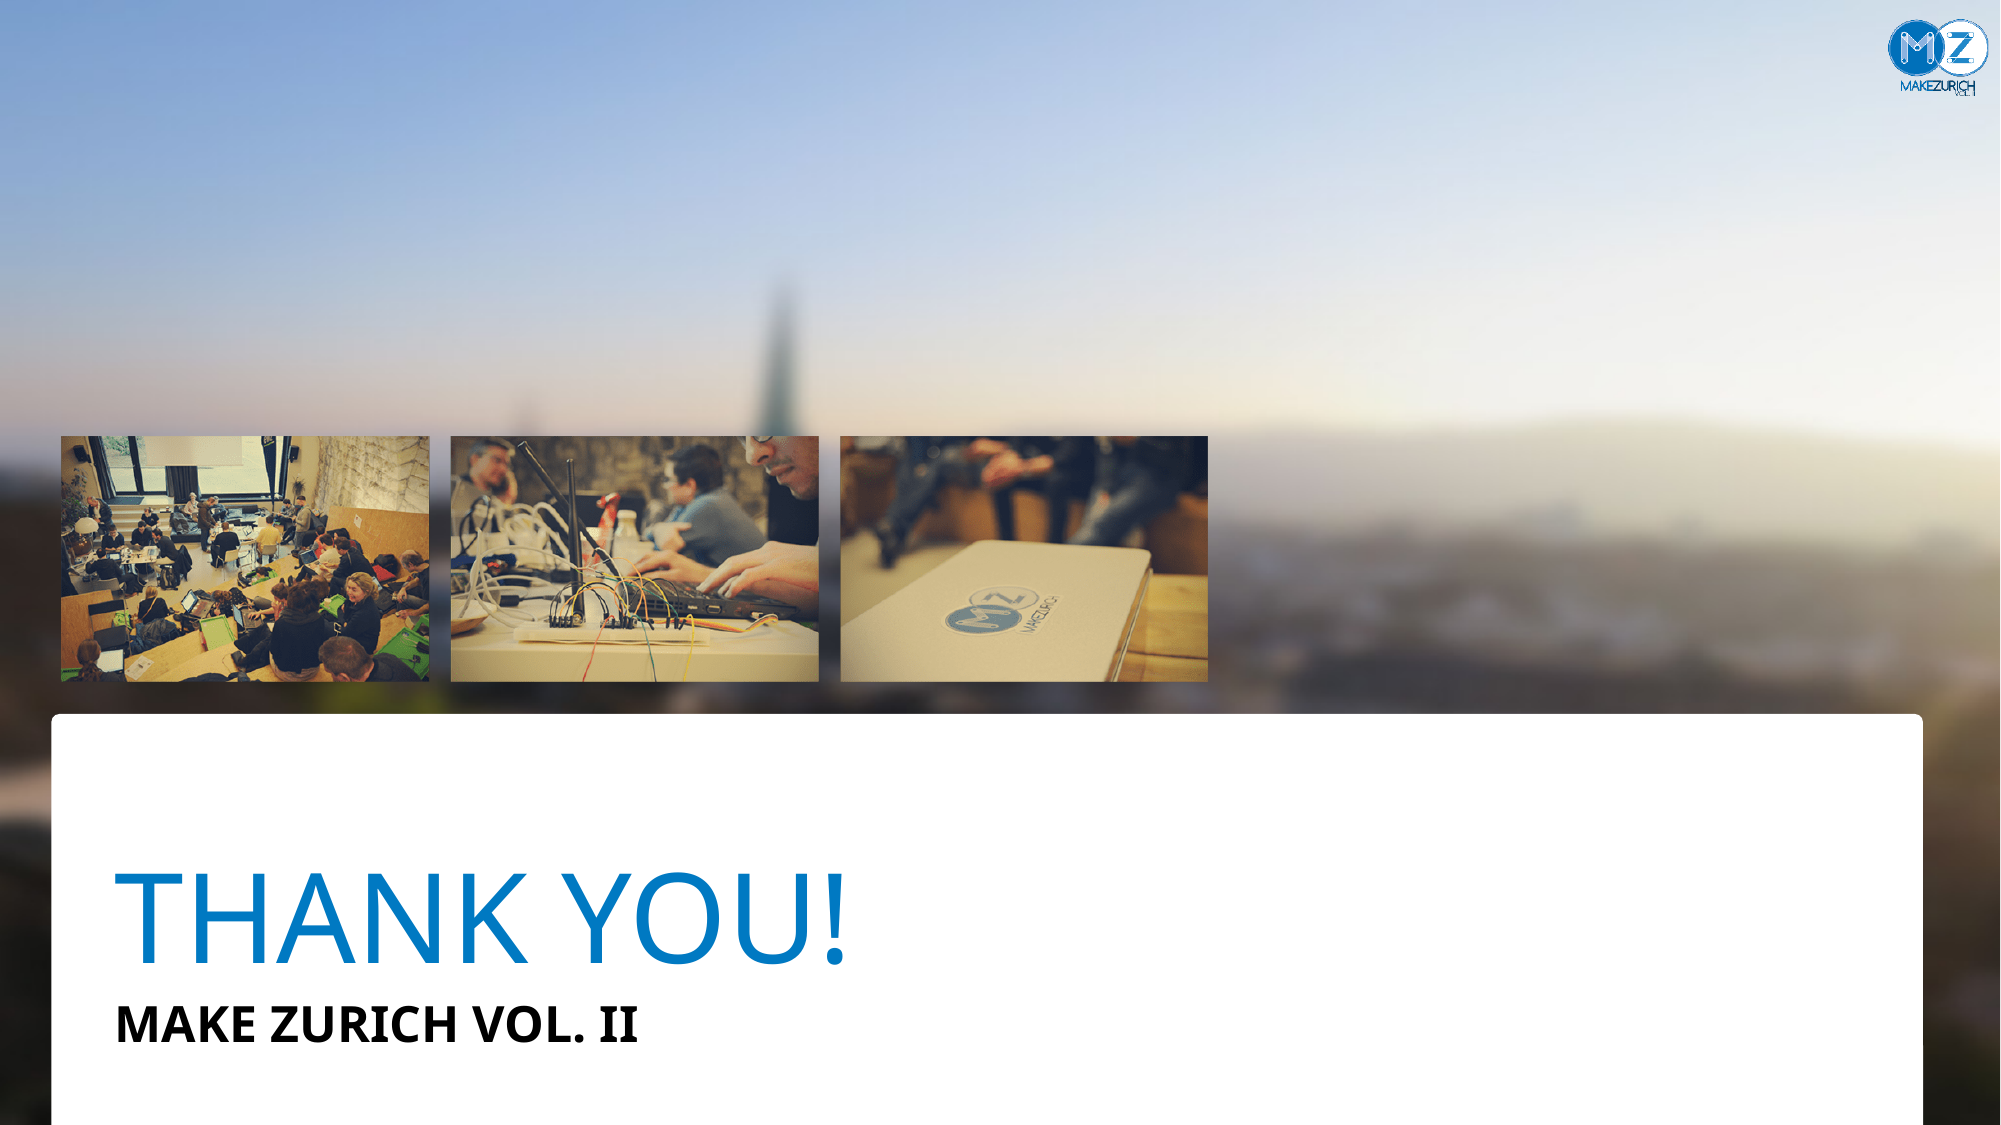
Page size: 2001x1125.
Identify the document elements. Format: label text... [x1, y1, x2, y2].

title Thank you! [99, 740, 1750, 992]
subtitle Make Zurich Vol. II [99, 992, 1750, 1125]
picture [0, 0, 2001, 1125]
